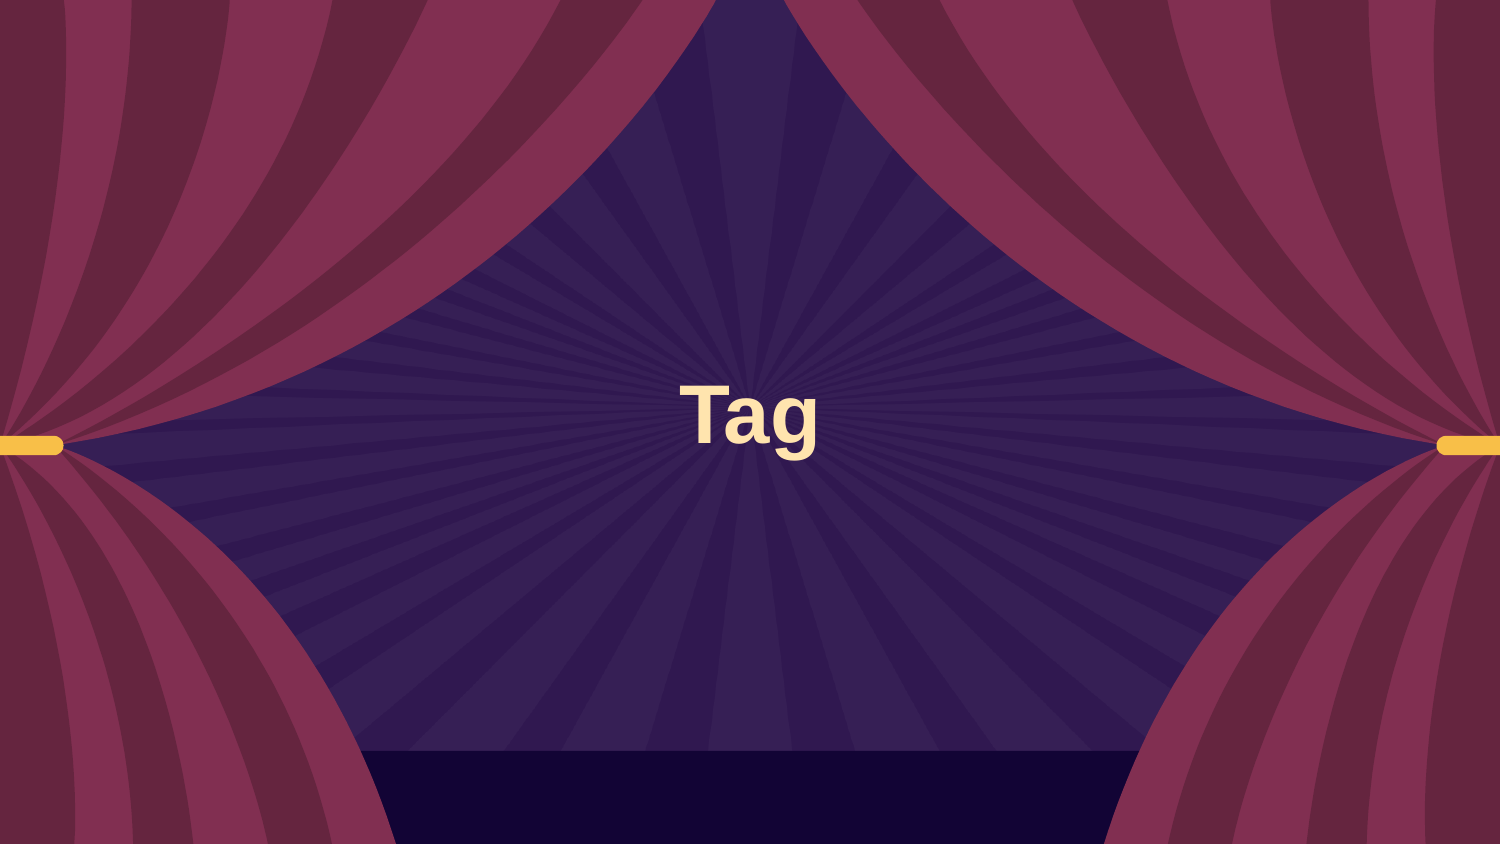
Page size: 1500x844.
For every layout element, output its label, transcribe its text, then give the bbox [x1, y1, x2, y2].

text_box Tag [423, 353, 1076, 468]
